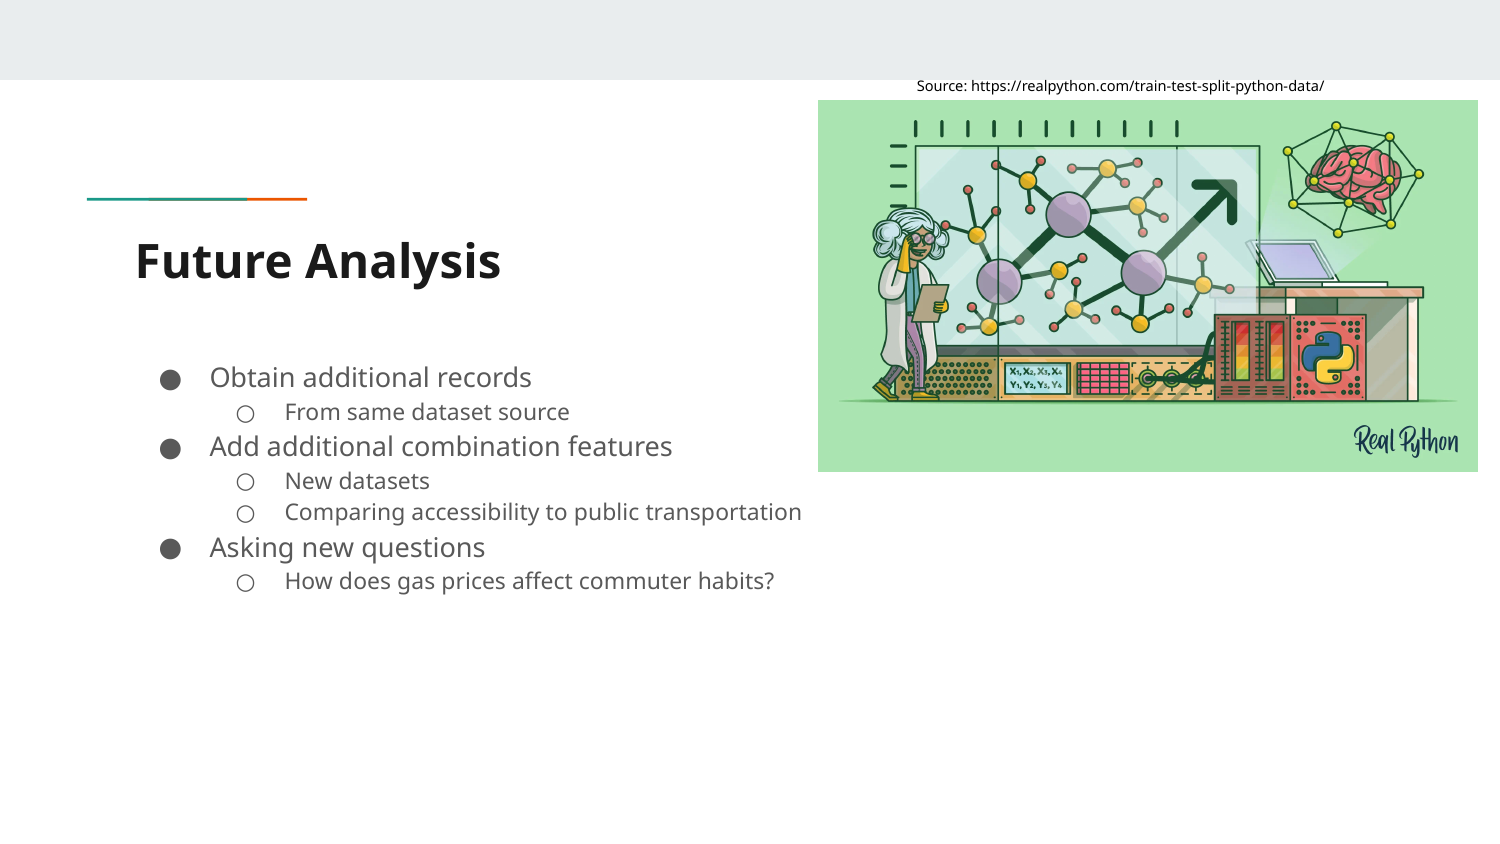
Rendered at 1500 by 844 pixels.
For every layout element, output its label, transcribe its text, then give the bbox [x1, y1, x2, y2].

picture [817, 100, 1478, 472]
list Obtain additional records From same dataset source Add additional combination features New datasets Comparing accessibility to public transportation Asking new questions How does gas prices affect commuter habits? [119, 341, 1381, 712]
text_box Source: https://realpython.com/train-test-split-python-data/ [901, 68, 1394, 99]
title Future Analysis [119, 216, 812, 305]
